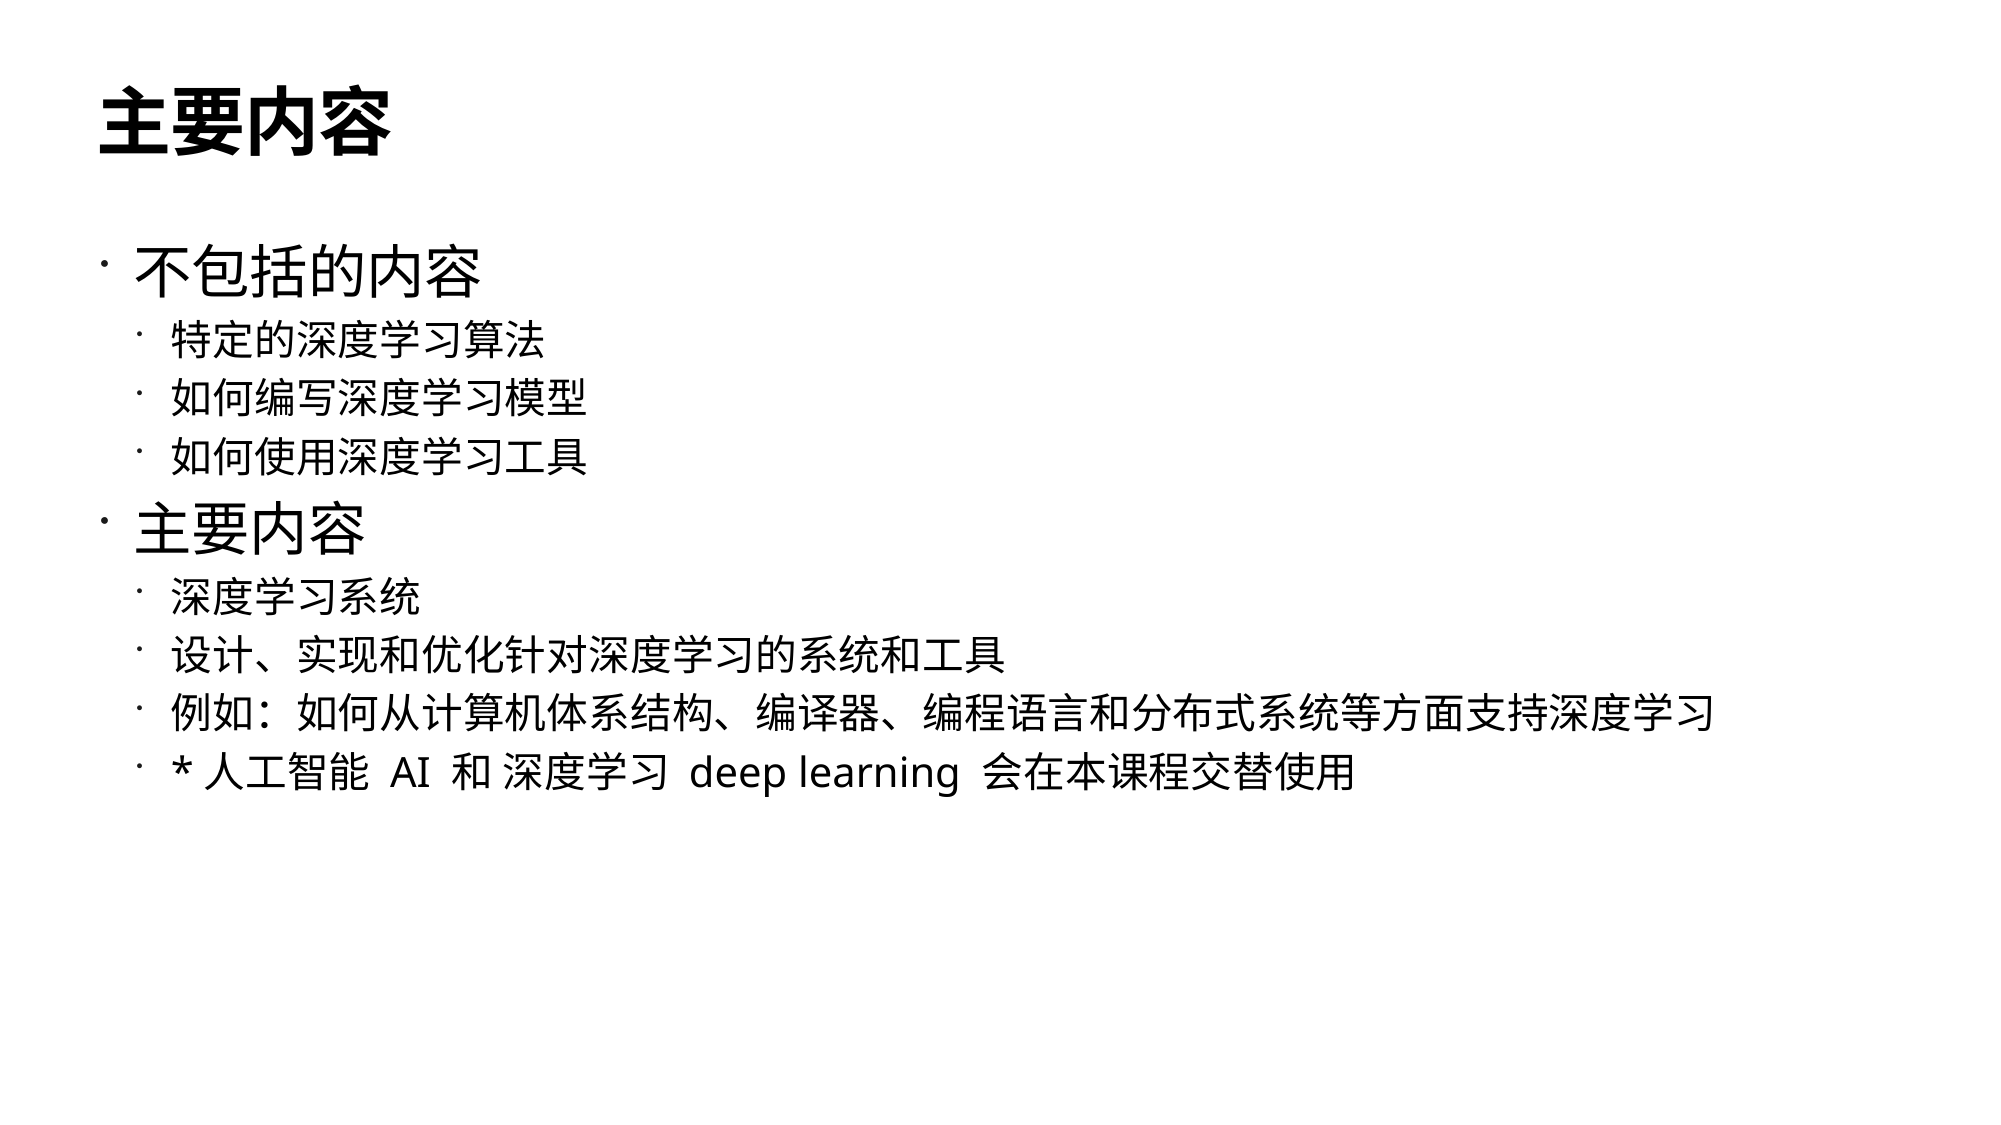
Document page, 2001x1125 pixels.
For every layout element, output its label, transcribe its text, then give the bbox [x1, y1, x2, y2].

title 主要内容 [96, 75, 1904, 166]
list 不包括的内容 特定的深度学习算法 如何编写深度学习模型 如何使用深度学习工具 主要内容 深度学习系统 设计、实现和优化针对深度学习的系统和工具 例如：如何从计算机体系结构、编译器、编程语言和分布式系统等方面支持深度学习 *人工智能 AI 和 深度学习 deep learning 会在本课程交替使用 [95, 235, 1904, 816]
